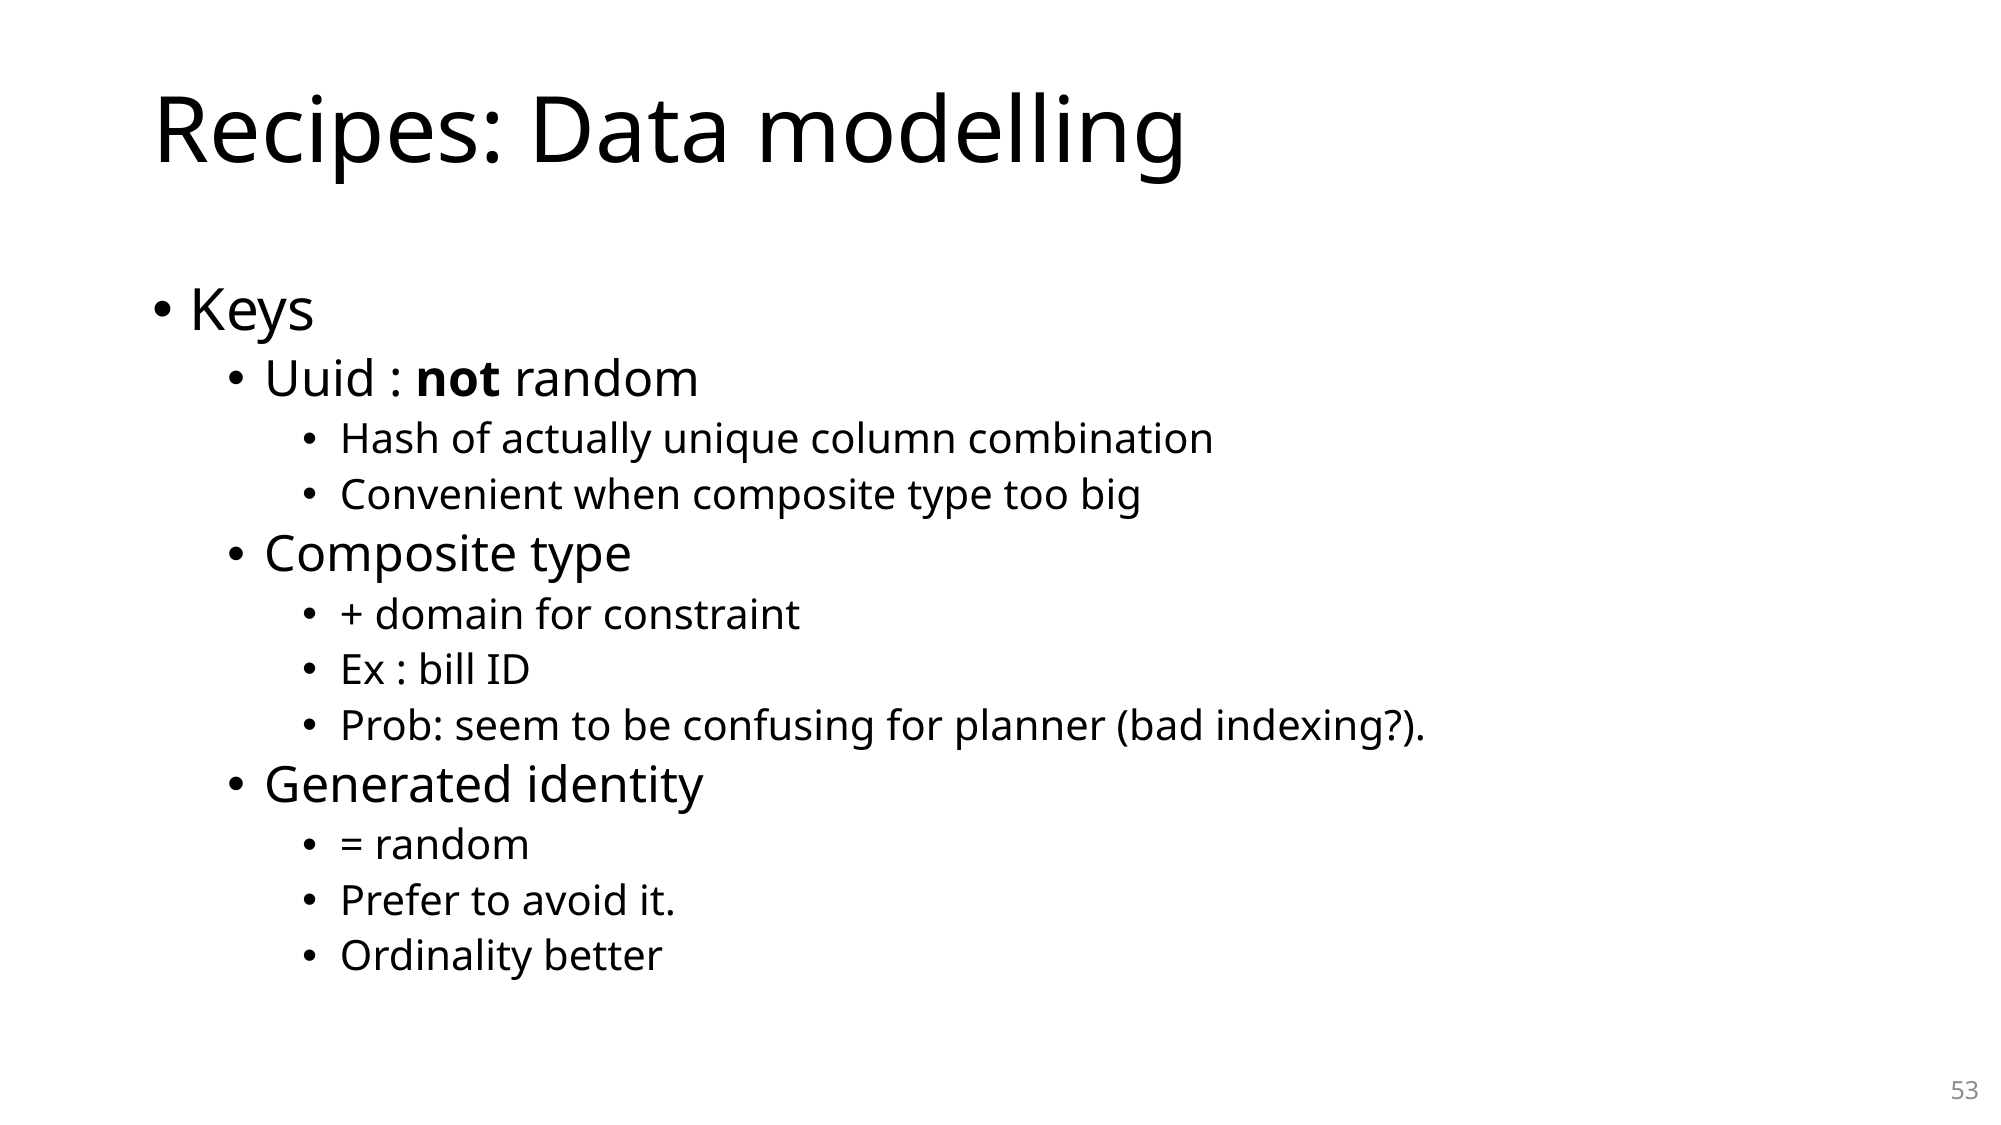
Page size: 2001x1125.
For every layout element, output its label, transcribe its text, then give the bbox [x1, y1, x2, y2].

list Keys Uuid : not random Hash of actually unique column combination Convenient when composite type too big Composite type + domain for constraint Ex : bill ID Prob: seem to be confusing for planner (bad indexing?). Generated identity = random Prefer to avoid it. Ordinality better [137, 272, 1863, 1103]
slide_number 53 [1655, 1061, 1994, 1122]
title Recipes: Data modelling [137, 24, 1863, 242]
